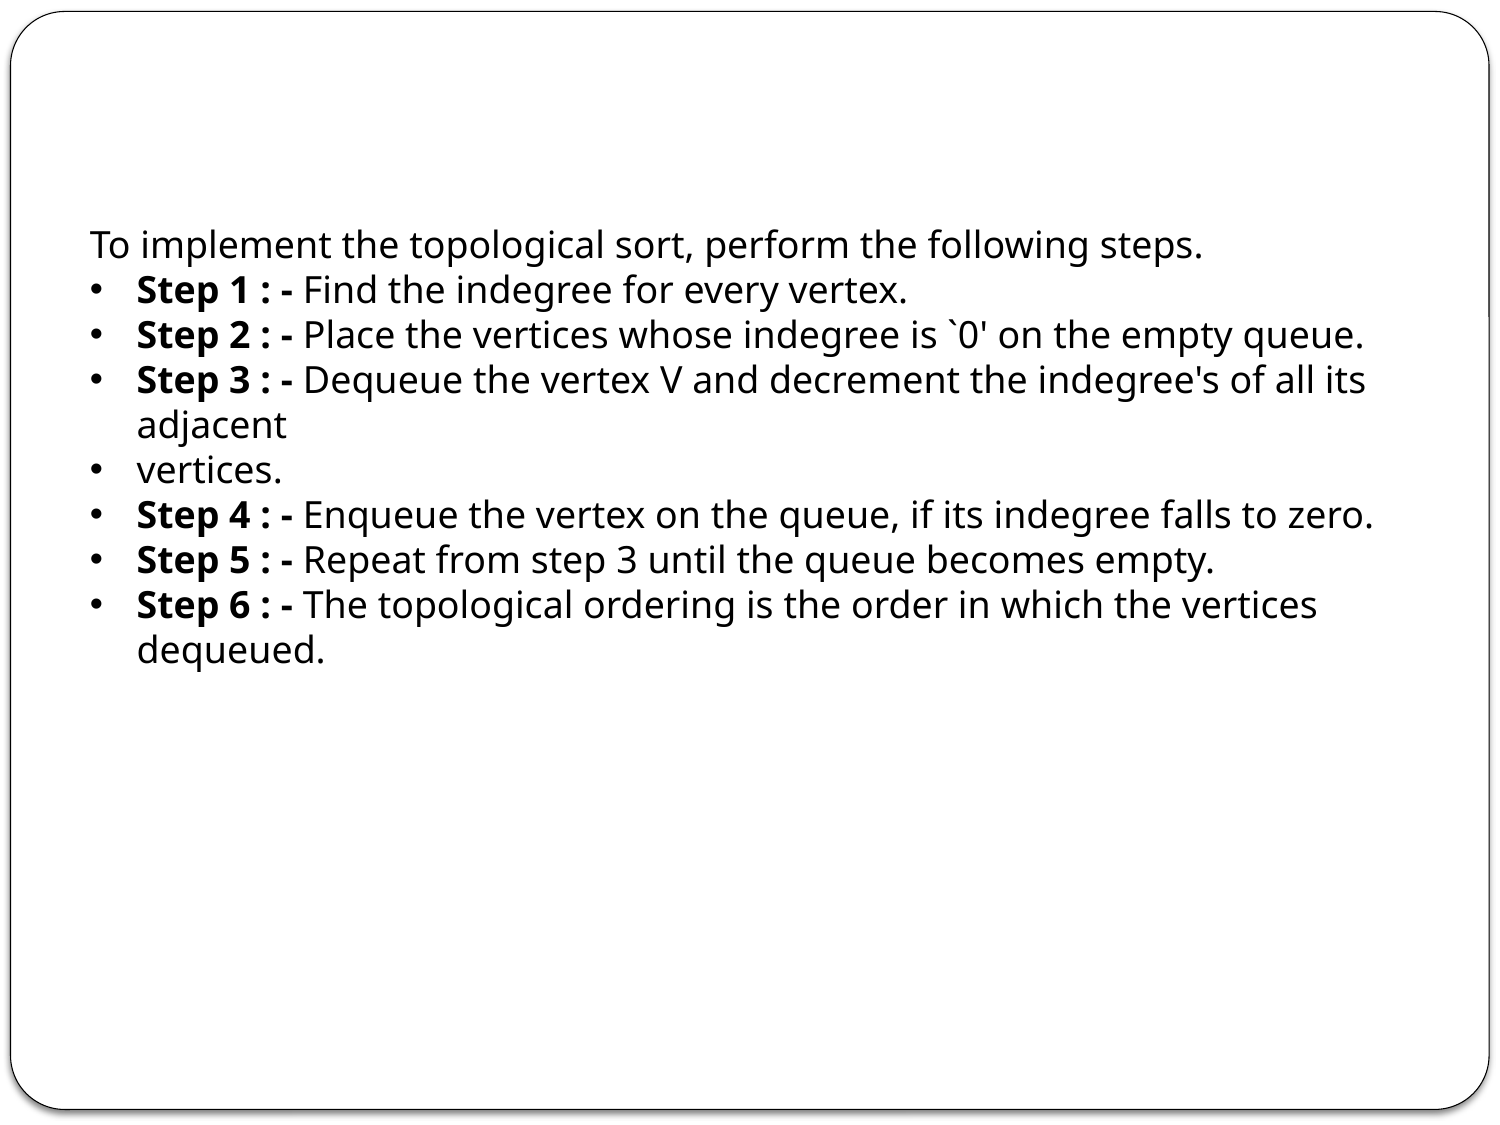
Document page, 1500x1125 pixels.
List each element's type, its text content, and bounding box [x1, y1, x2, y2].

text_box To implement the topological sort, perform the following steps. Step 1 : - Find the indegree for every vertex. Step 2 : - Place the vertices whose indegree is `0' on the empty queue. Step 3 : - Dequeue the vertex V and decrement the indegree's of all its adjacent vertices. Step 4 : - Enqueue the vertex on the queue, if its indegree falls to zero. Step 5 : - Repeat from step 3 until the queue becomes empty. Step 6 : - The topological ordering is the order in which the vertices dequeued. [75, 214, 1450, 679]
